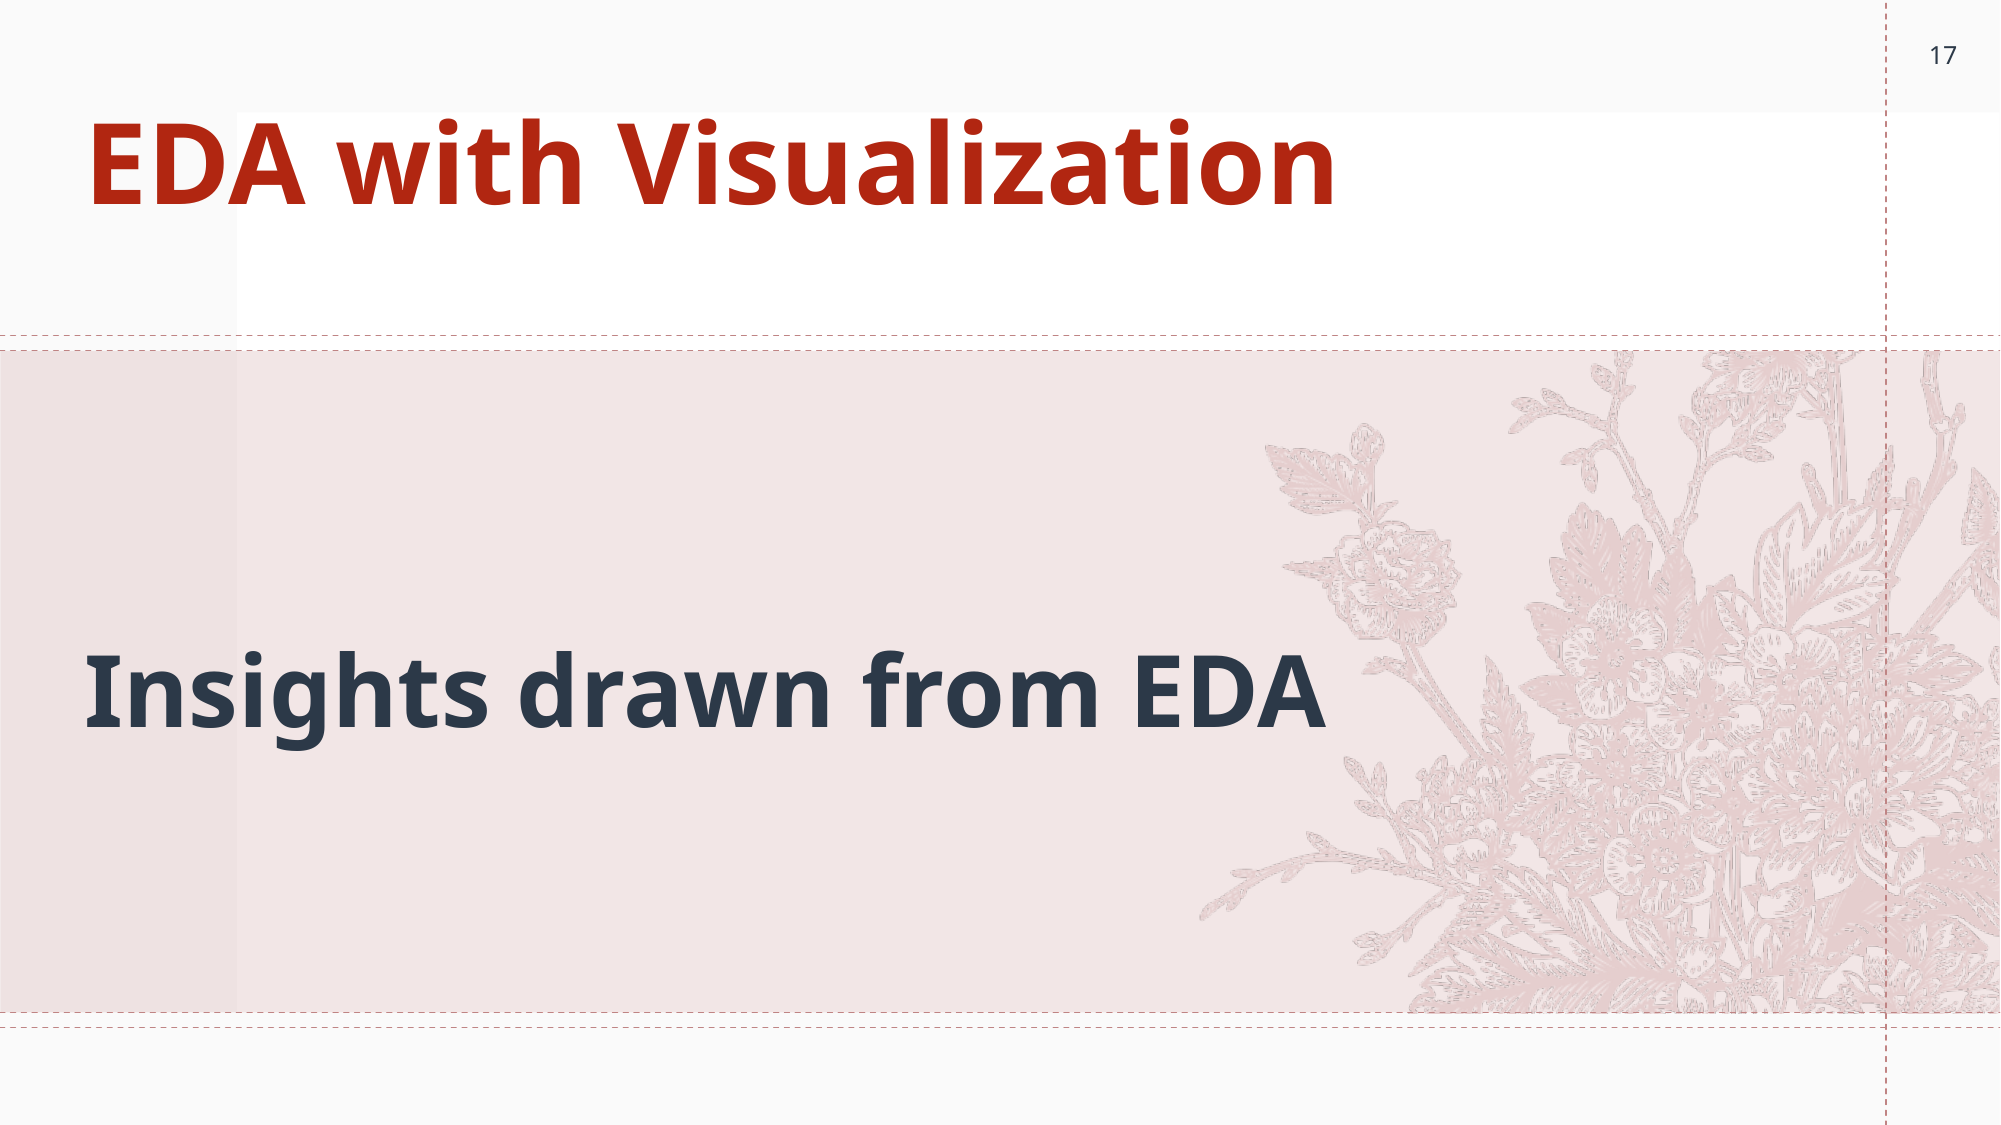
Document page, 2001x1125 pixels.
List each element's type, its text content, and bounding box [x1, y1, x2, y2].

picture [1142, 351, 2000, 1014]
list Insights drawn from EDA [69, 385, 1838, 978]
slide_number 17 [1886, 0, 2000, 113]
title EDA with Visualization [69, 59, 1838, 278]
